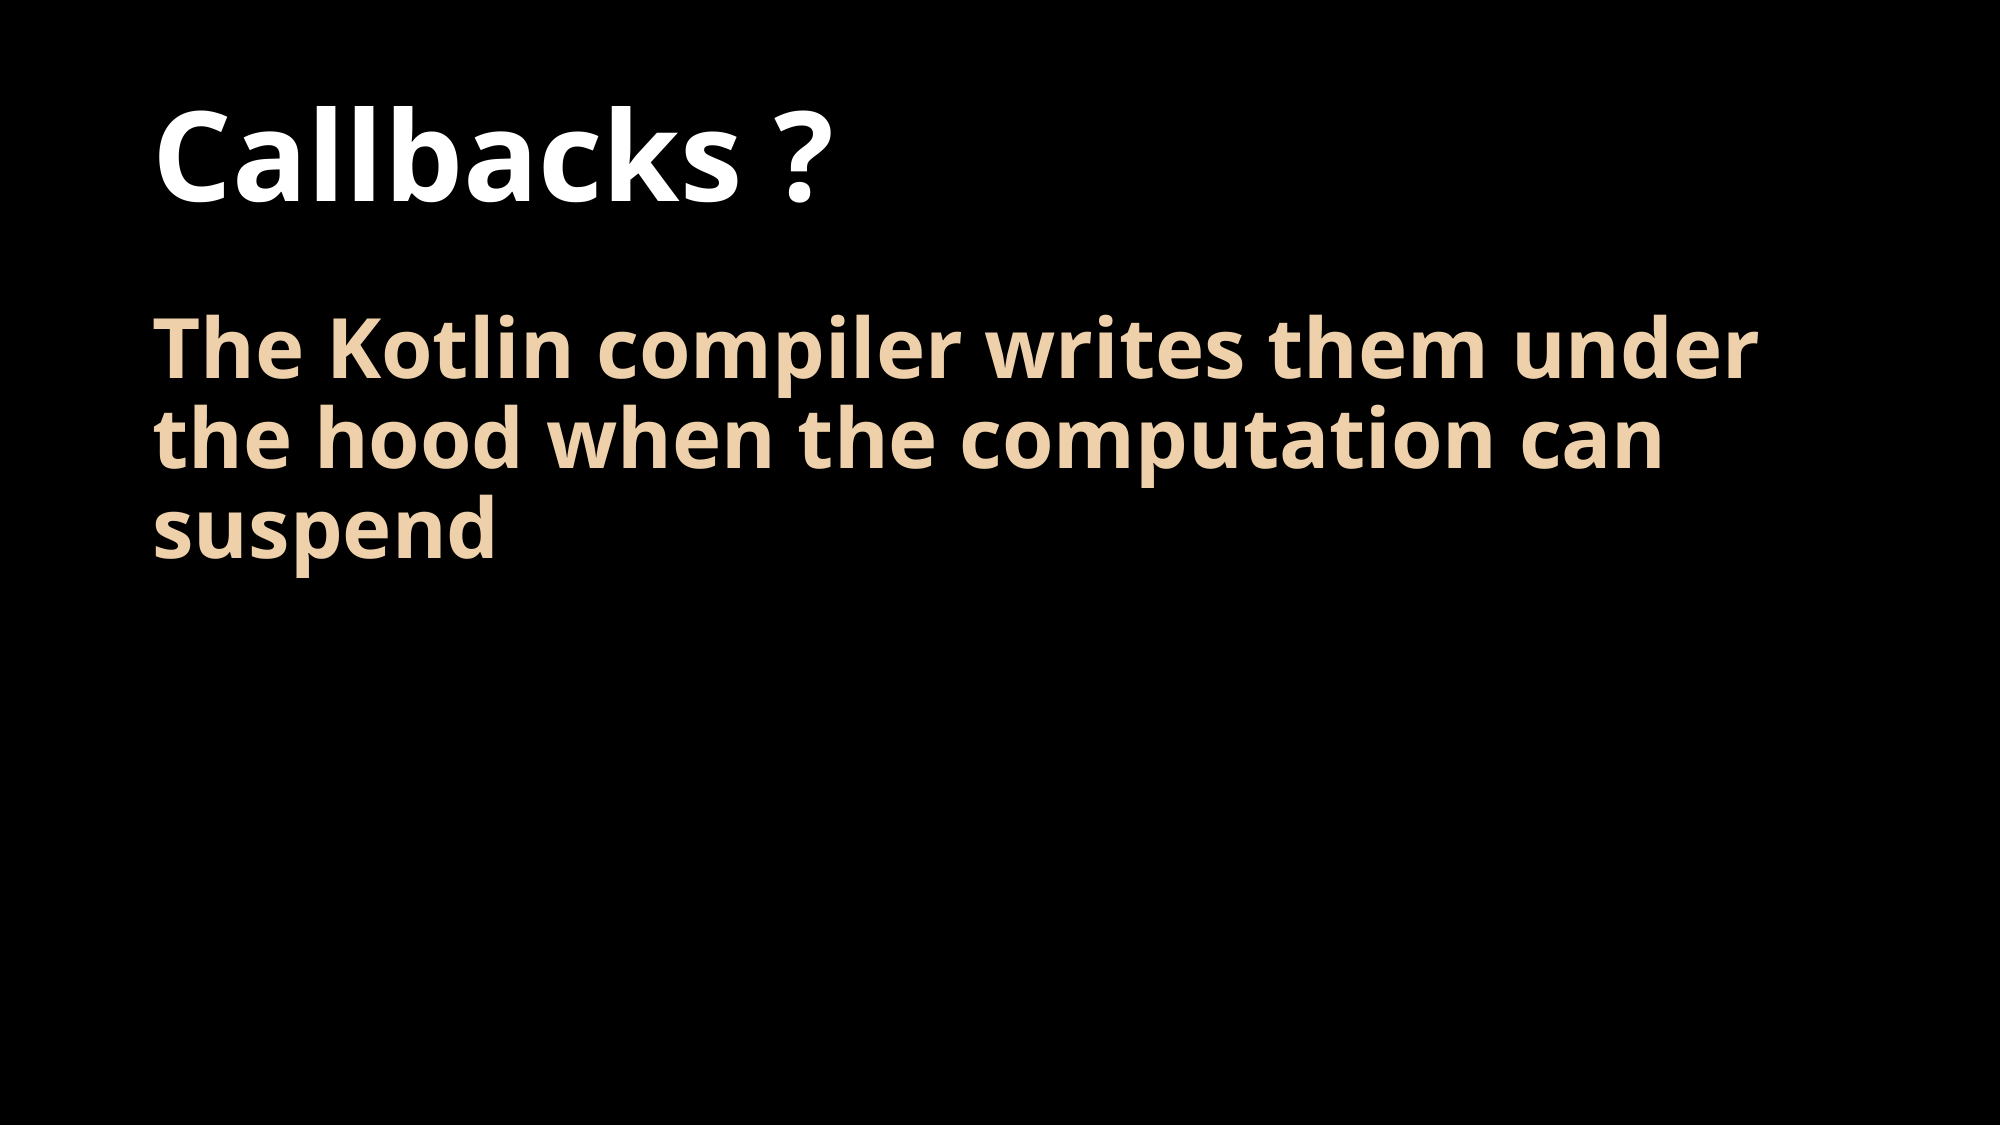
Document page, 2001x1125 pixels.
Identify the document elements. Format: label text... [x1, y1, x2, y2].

list The Kotlin compiler writes them under the hood when the computation can suspend [137, 299, 1863, 1021]
title Callbacks ? [137, 59, 1863, 278]
